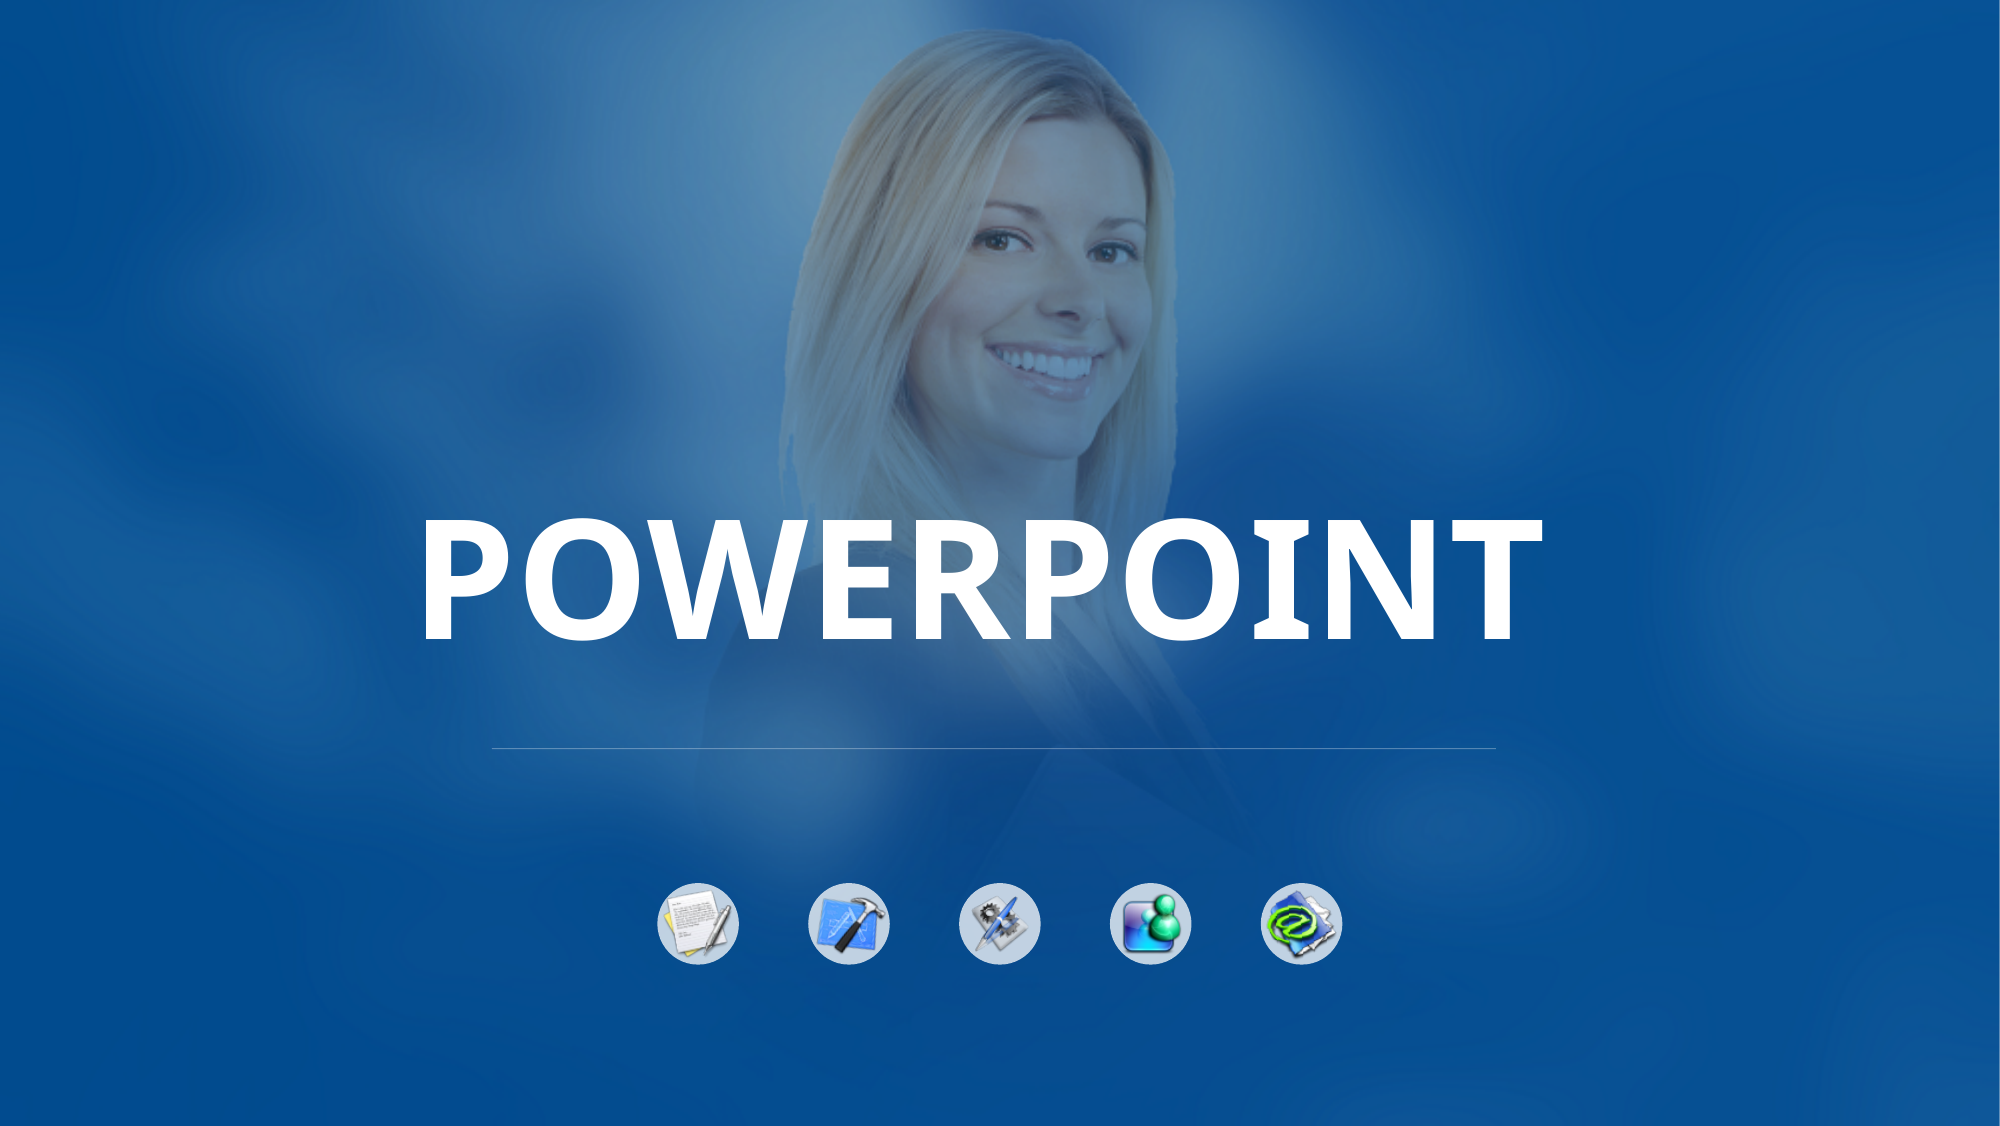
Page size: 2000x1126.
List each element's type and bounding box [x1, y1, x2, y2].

picture [0, 0, 2000, 1126]
text_box [657, 883, 1343, 965]
